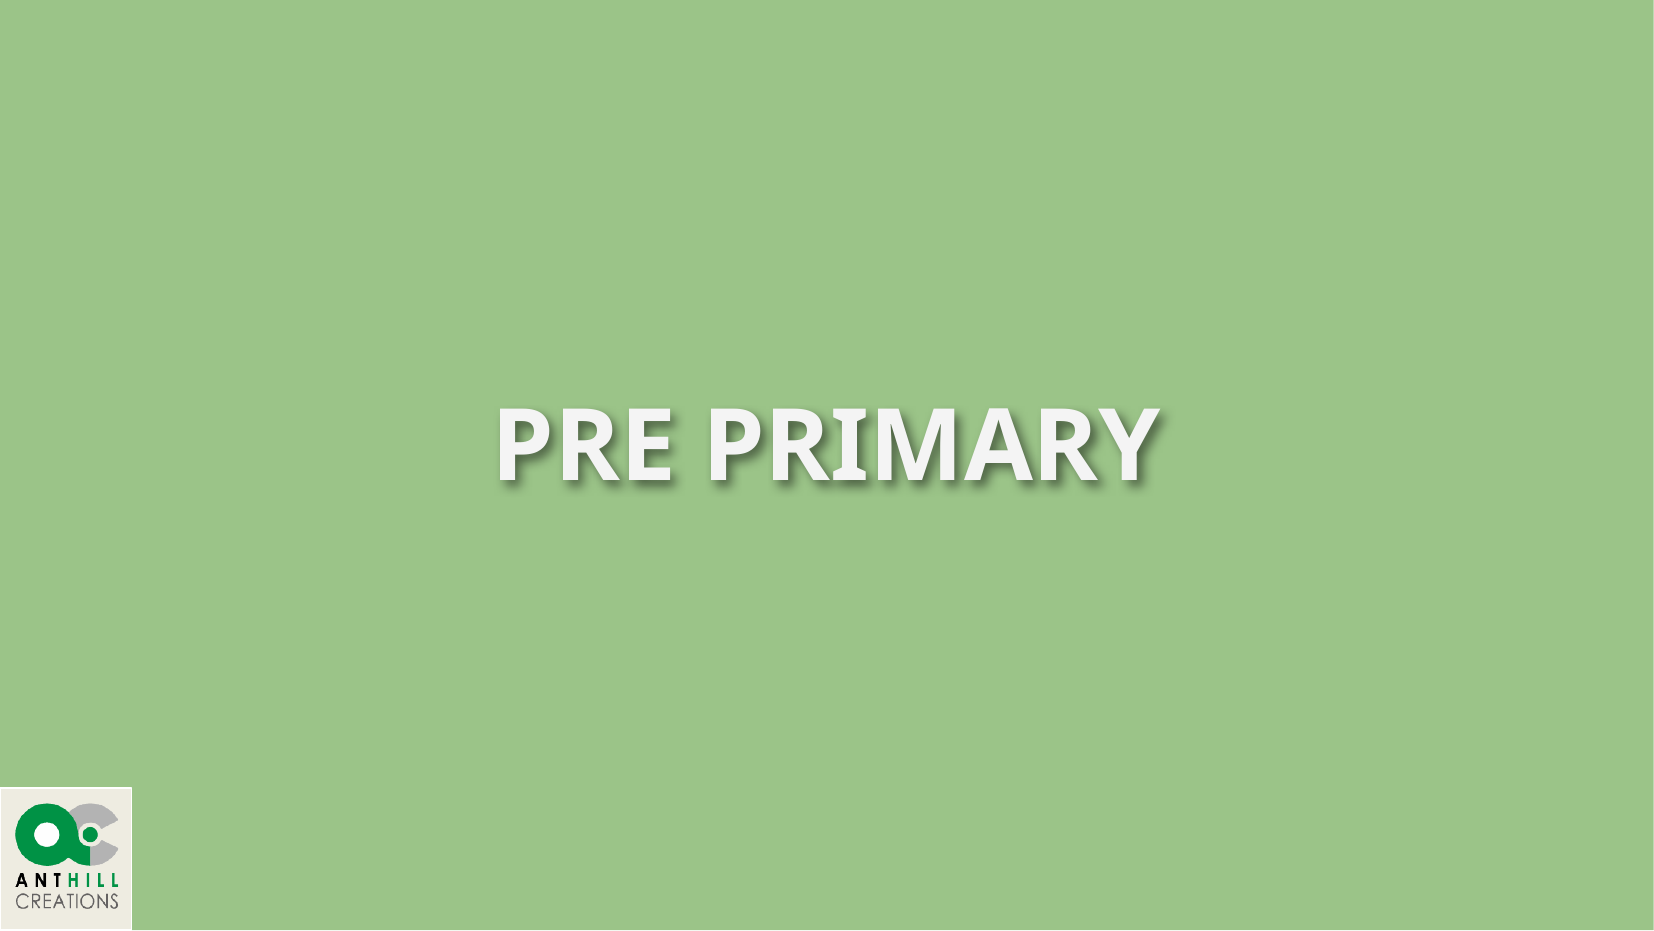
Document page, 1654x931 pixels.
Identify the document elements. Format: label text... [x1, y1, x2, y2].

text_box [0, 788, 132, 930]
picture [11, 798, 122, 919]
text_box PRE PRIMARY [0, 382, 1654, 472]
text_box [0, 472, 1654, 544]
